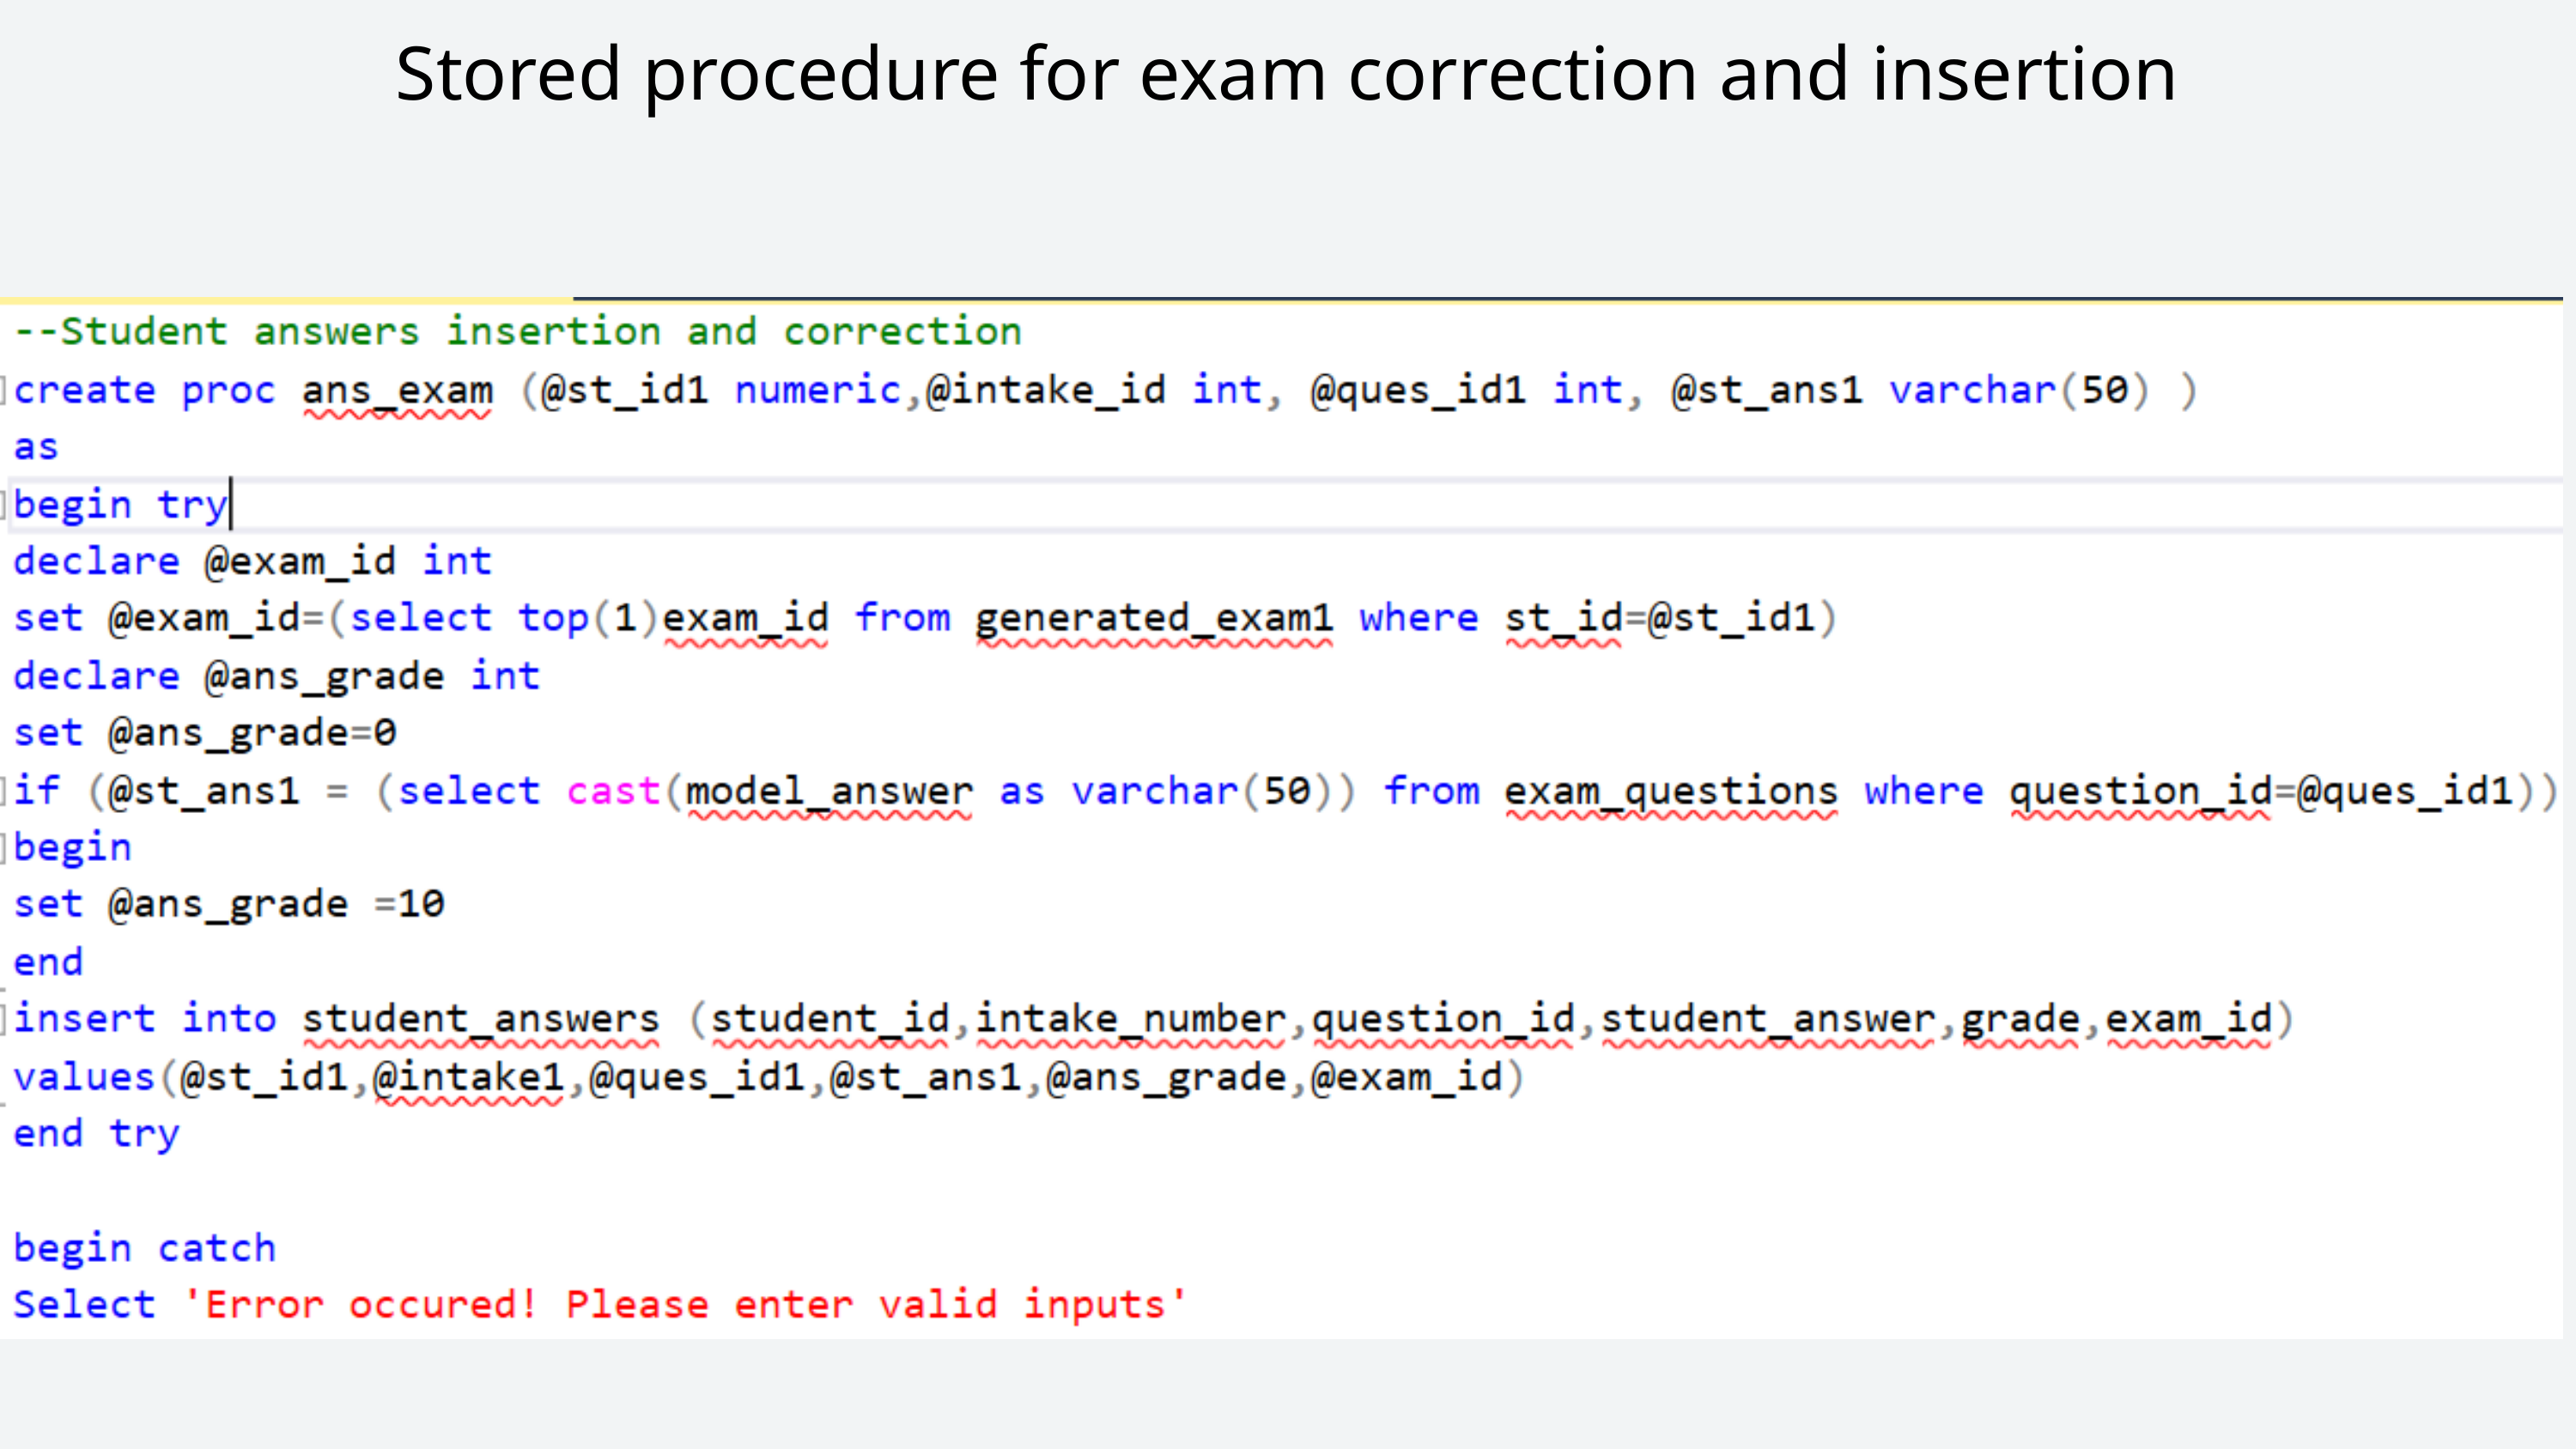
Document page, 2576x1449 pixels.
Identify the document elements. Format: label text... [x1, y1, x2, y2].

text_box Stored procedure for exam correction and insertion [335, 18, 2240, 115]
text_box [0, 297, 2563, 1339]
